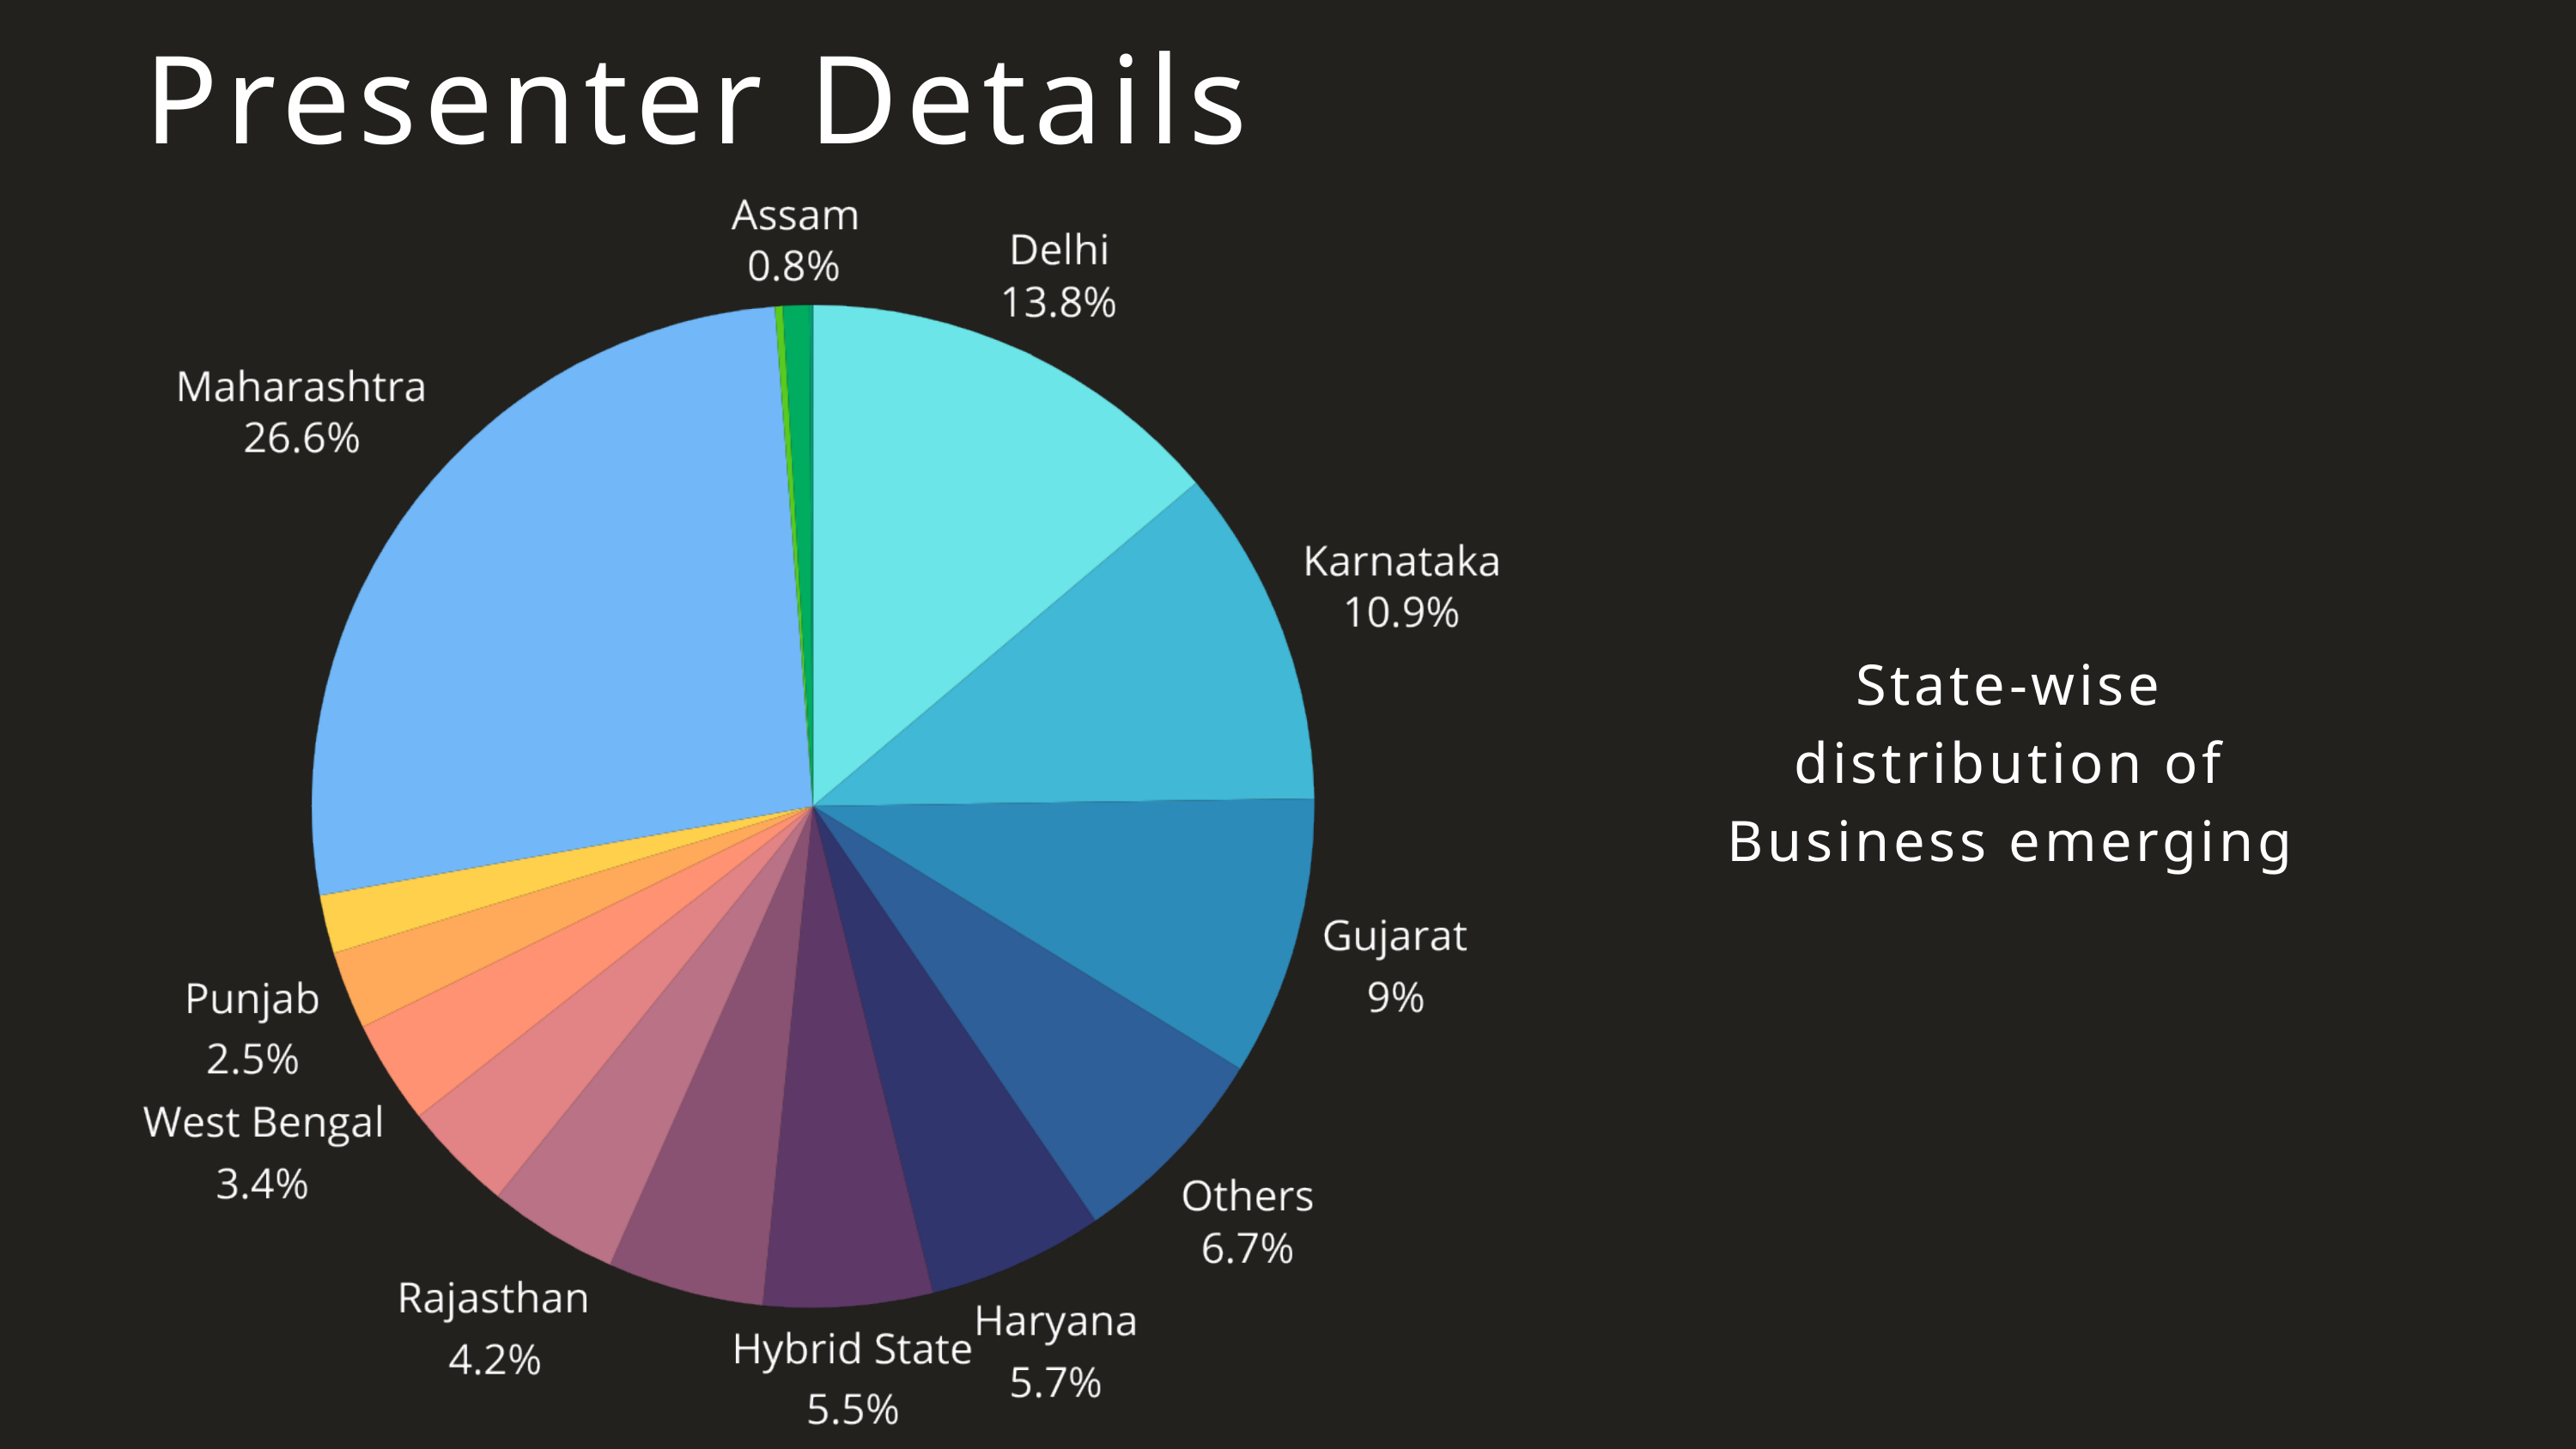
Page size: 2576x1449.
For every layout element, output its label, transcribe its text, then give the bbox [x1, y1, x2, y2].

text_box State-wise distribution of Business emerging [1699, 638, 2321, 873]
picture [9, 66, 1636, 1449]
text_box Presenter Details [144, 26, 2487, 169]
